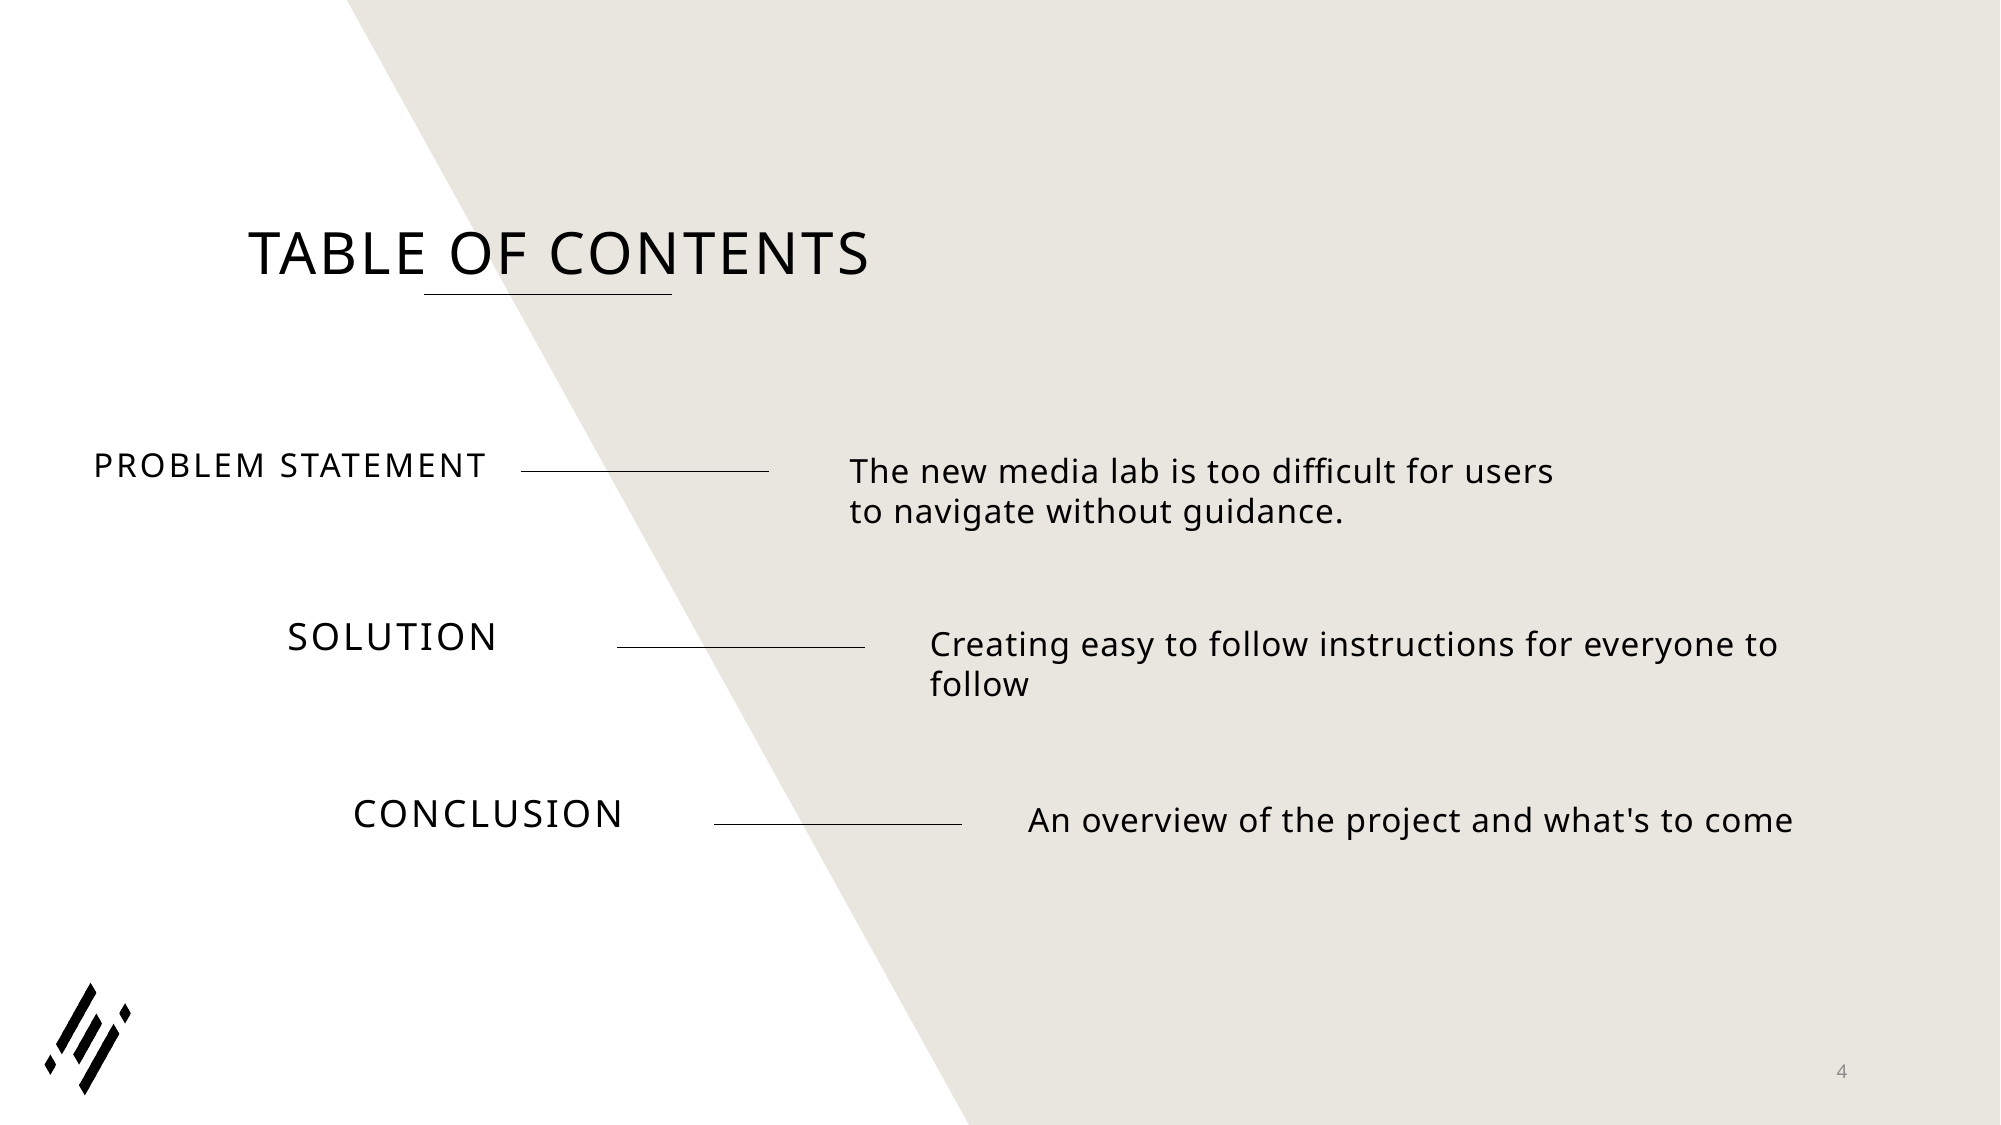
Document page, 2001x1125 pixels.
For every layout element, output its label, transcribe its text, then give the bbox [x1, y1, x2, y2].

slide_number 4 [1773, 1042, 1863, 1103]
list The new media lab is too difficult for users to navigate without guidance. [834, 443, 1744, 609]
picture [44, 982, 131, 1096]
list Conclusion [312, 772, 664, 858]
title Table of contents [233, 207, 903, 305]
list Solution [216, 596, 568, 681]
list An overview of the project and what's to come [1013, 791, 1922, 958]
list Creating easy to follow instructions for everyone to follow [914, 616, 1824, 782]
list Problem statement [73, 424, 506, 509]
